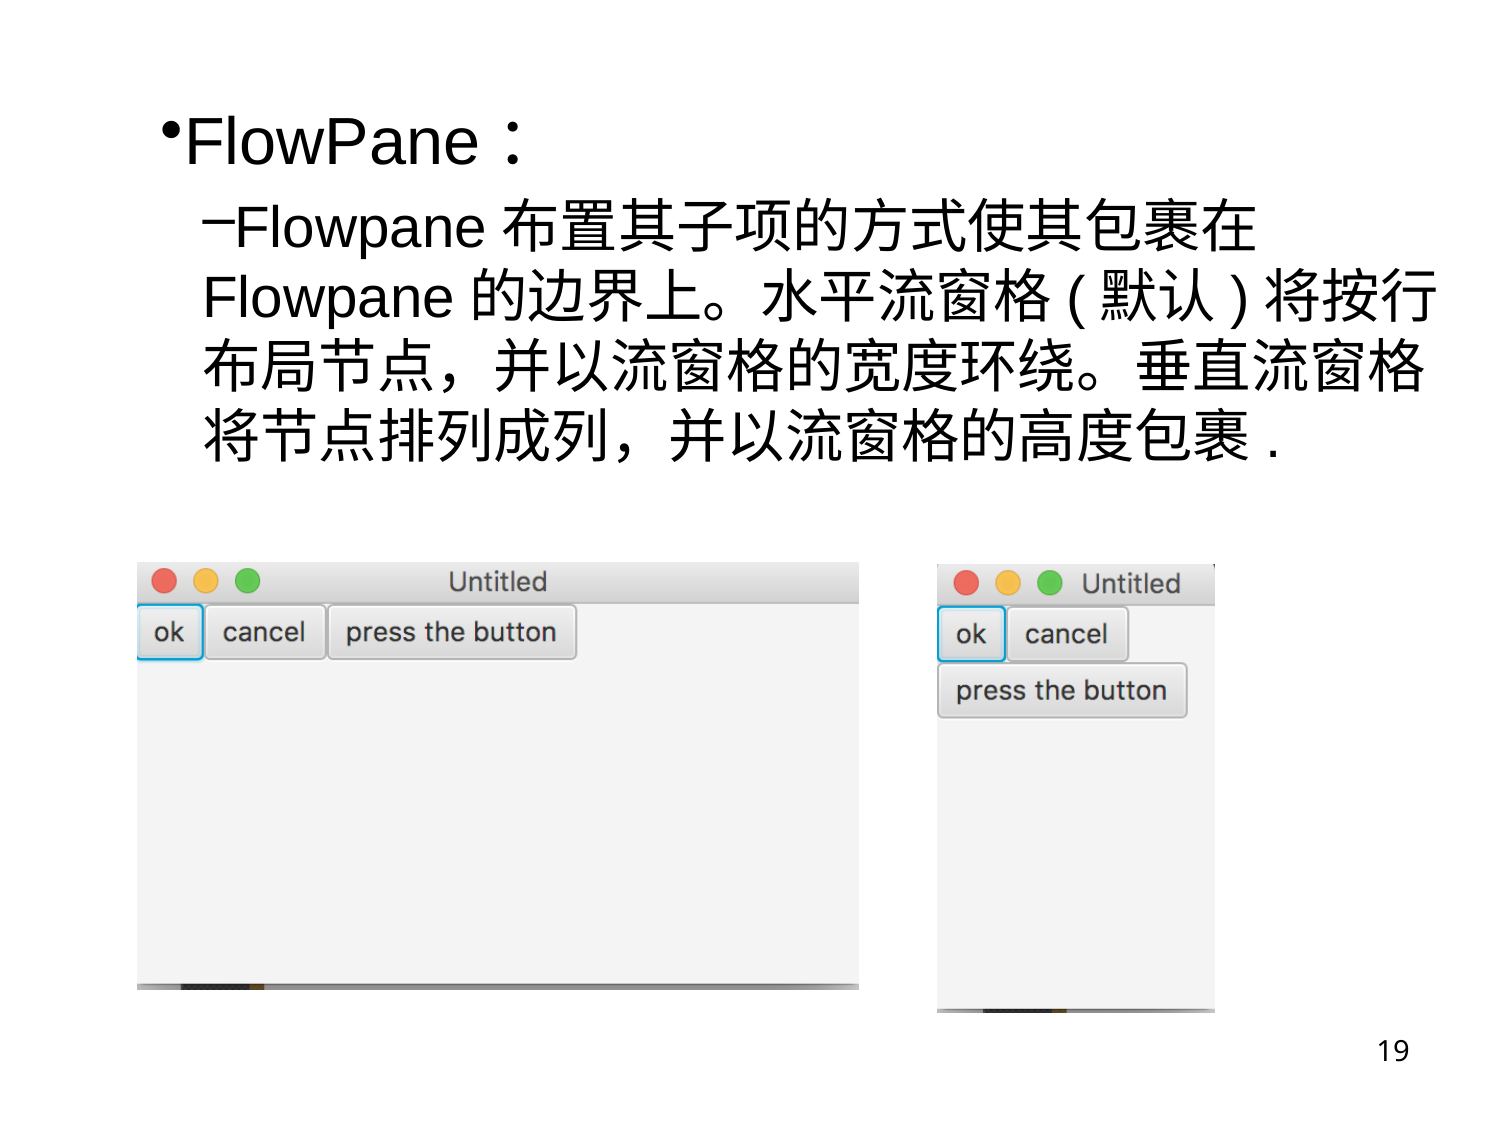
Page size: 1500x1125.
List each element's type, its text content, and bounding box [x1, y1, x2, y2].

list FlowPane： Flowpane布置其子项的方式使其包裹在Flowpane的边界上。水平流窗格(默认)将按行布局节点，并以流窗格的宽度环绕。垂直流窗格将节点排列成列，并以流窗格的高度包裹. [112, 90, 1479, 975]
picture [937, 564, 1215, 1013]
picture [137, 606, 201, 657]
picture [137, 562, 859, 990]
slide_number 19 [1074, 1024, 1425, 1103]
picture [940, 608, 1003, 659]
